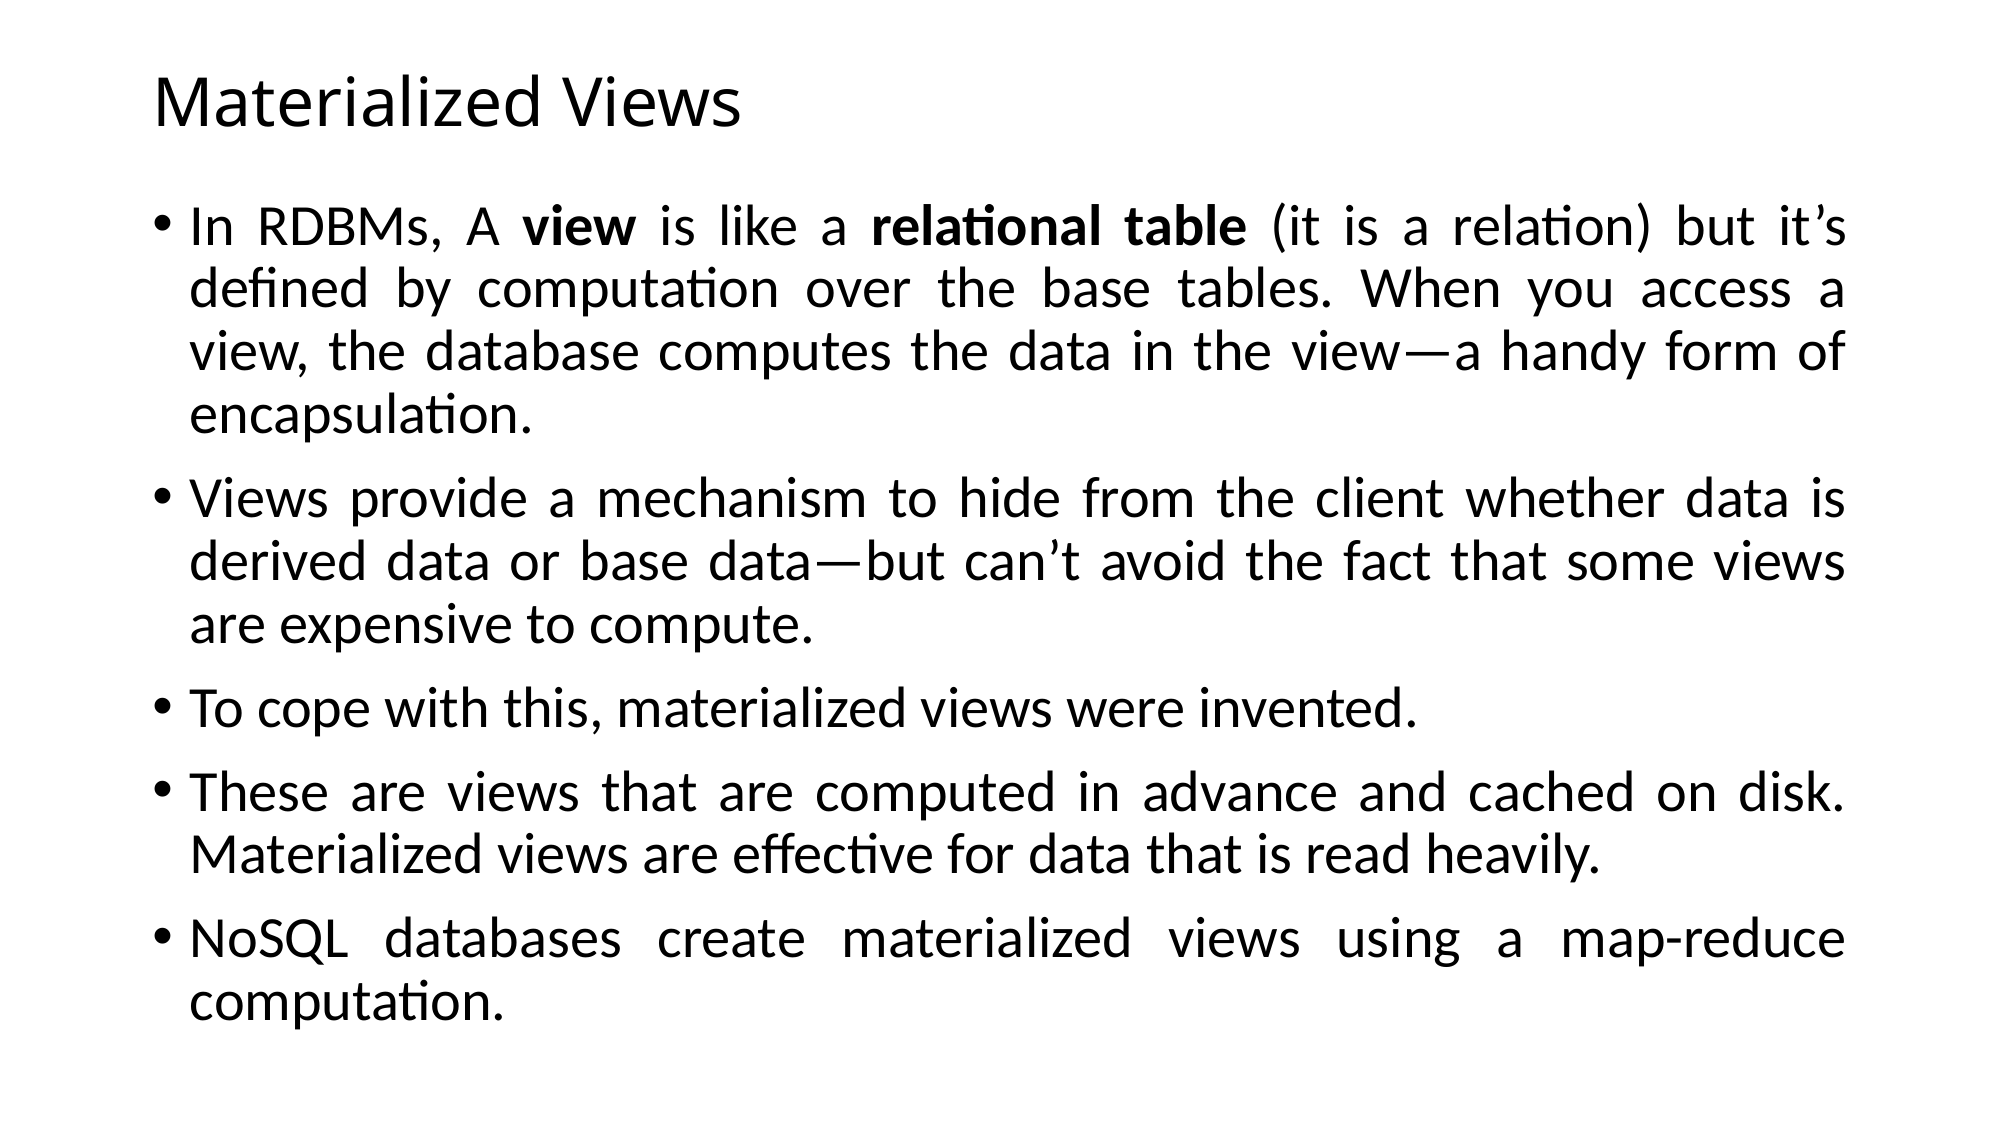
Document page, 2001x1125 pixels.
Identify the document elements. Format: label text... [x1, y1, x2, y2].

list In RDBMs, A view is like a relational table (it is a relation) but it’s defined by computation over the base tables. When you access a view, the database computes the data in the view—a handy form of encapsulation. Views provide a mechanism to hide from the client whether data is derived data or base data—but can’t avoid the fact that some views are expensive to compute. To cope with this, materialized views were invented. These are views that are computed in advance and cached on disk. Materialized views are effective for data that is read heavily. NoSQL databases create materialized views using a map-reduce computation. [137, 187, 1863, 1104]
title Materialized Views [137, 59, 1863, 149]
